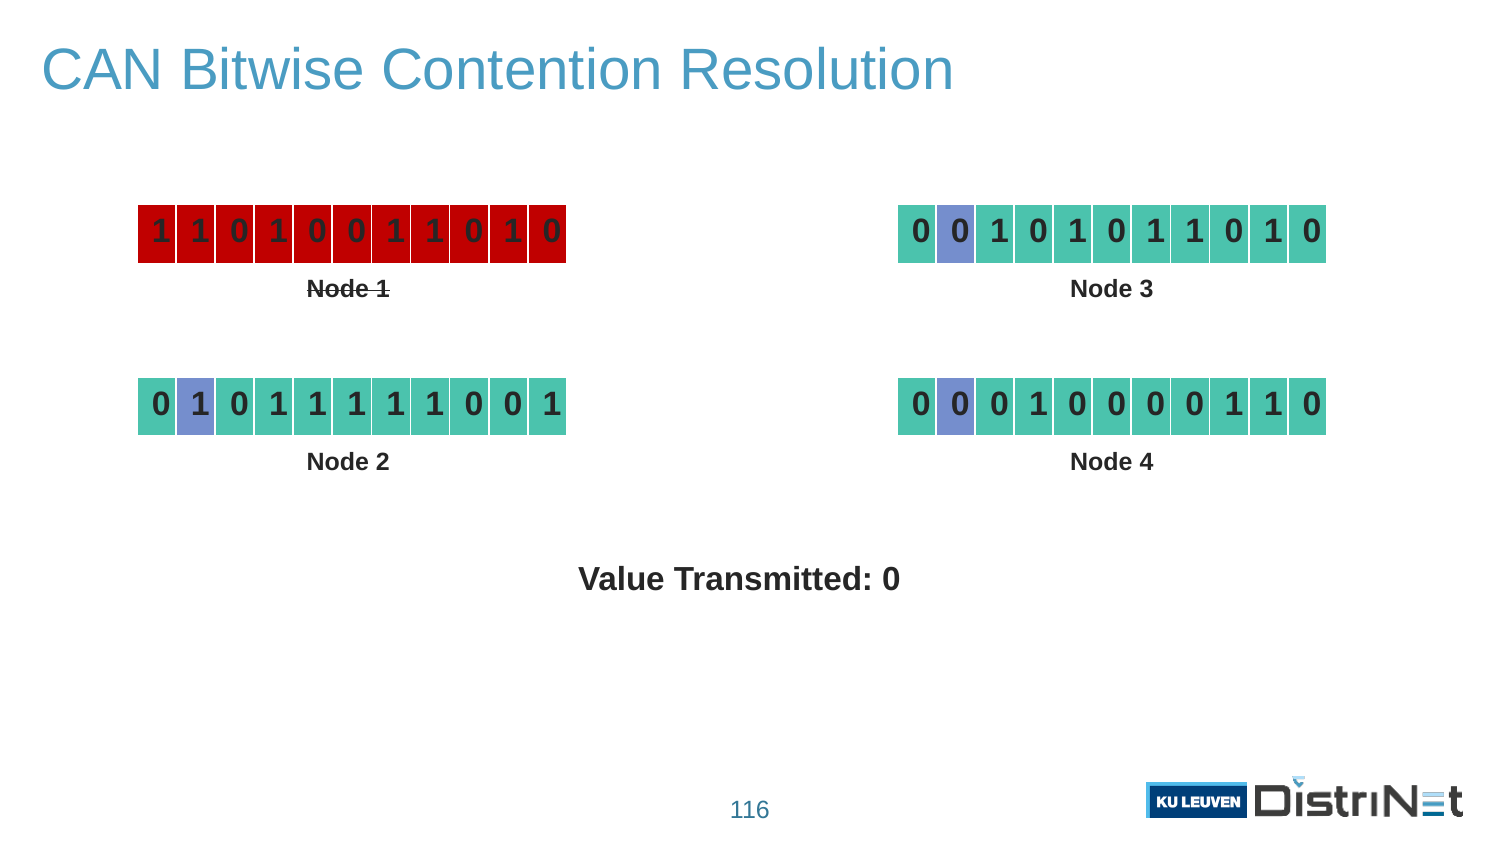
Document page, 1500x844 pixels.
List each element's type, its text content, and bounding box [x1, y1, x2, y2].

table_header 1 [255, 378, 292, 435]
title CAN Bitwise Contention Resolution [26, 23, 1463, 110]
table_header 0 [937, 205, 974, 263]
table_header 1 [411, 205, 449, 263]
table_header 1 [1015, 378, 1052, 435]
table_header 1 [411, 378, 449, 435]
table_header 0 [450, 205, 488, 263]
slide_number 116 [679, 786, 821, 832]
table_header 0 [529, 205, 566, 263]
picture [1255, 776, 1463, 817]
text_box Node 3 [1055, 265, 1169, 310]
table_header 1 [976, 205, 1013, 263]
table_header 1 [1210, 378, 1248, 435]
table_header 0 [294, 205, 331, 263]
table_header 0 [1093, 205, 1130, 263]
table_header 0 [216, 378, 253, 435]
table_header 1 [372, 378, 410, 435]
text_box Node 4 [1055, 438, 1169, 483]
table_header 1 [1132, 205, 1170, 263]
table_header 0 [1171, 378, 1209, 435]
table_header 1 [177, 378, 214, 435]
table_header 0 [450, 378, 488, 435]
table_header 1 [529, 378, 566, 435]
text_box Node 2 [291, 438, 406, 483]
picture [1146, 782, 1247, 818]
table_header 0 [1015, 205, 1052, 263]
table_header 1 [490, 205, 527, 263]
table_header 1 [333, 378, 371, 435]
table_header 0 [1210, 205, 1248, 263]
table_header 1 [294, 378, 331, 435]
table_header 0 [937, 378, 974, 435]
table_header 0 [976, 378, 1013, 435]
text_box Node 1 [291, 265, 406, 310]
table_header 0 [1054, 378, 1091, 435]
table_header 1 [138, 205, 175, 263]
table_header 0 [1289, 378, 1326, 435]
table_header 0 [490, 378, 527, 435]
table_header 1 [255, 205, 292, 263]
table_header 0 [898, 205, 935, 263]
table_header 1 [1054, 205, 1091, 263]
table_header 1 [1250, 205, 1287, 263]
table_header 0 [138, 378, 175, 435]
table_header 1 [1250, 378, 1287, 435]
table_header 0 [898, 378, 935, 435]
table_header 0 [1289, 205, 1326, 263]
table_header 1 [1171, 205, 1209, 263]
table_header 1 [372, 205, 410, 263]
table_header 1 [177, 205, 214, 263]
table_header 0 [1093, 378, 1130, 435]
table_header 0 [216, 205, 253, 263]
text_box Value Transmitted: 0 [563, 549, 926, 605]
table_header 0 [333, 205, 371, 263]
table_header 0 [1132, 378, 1170, 435]
